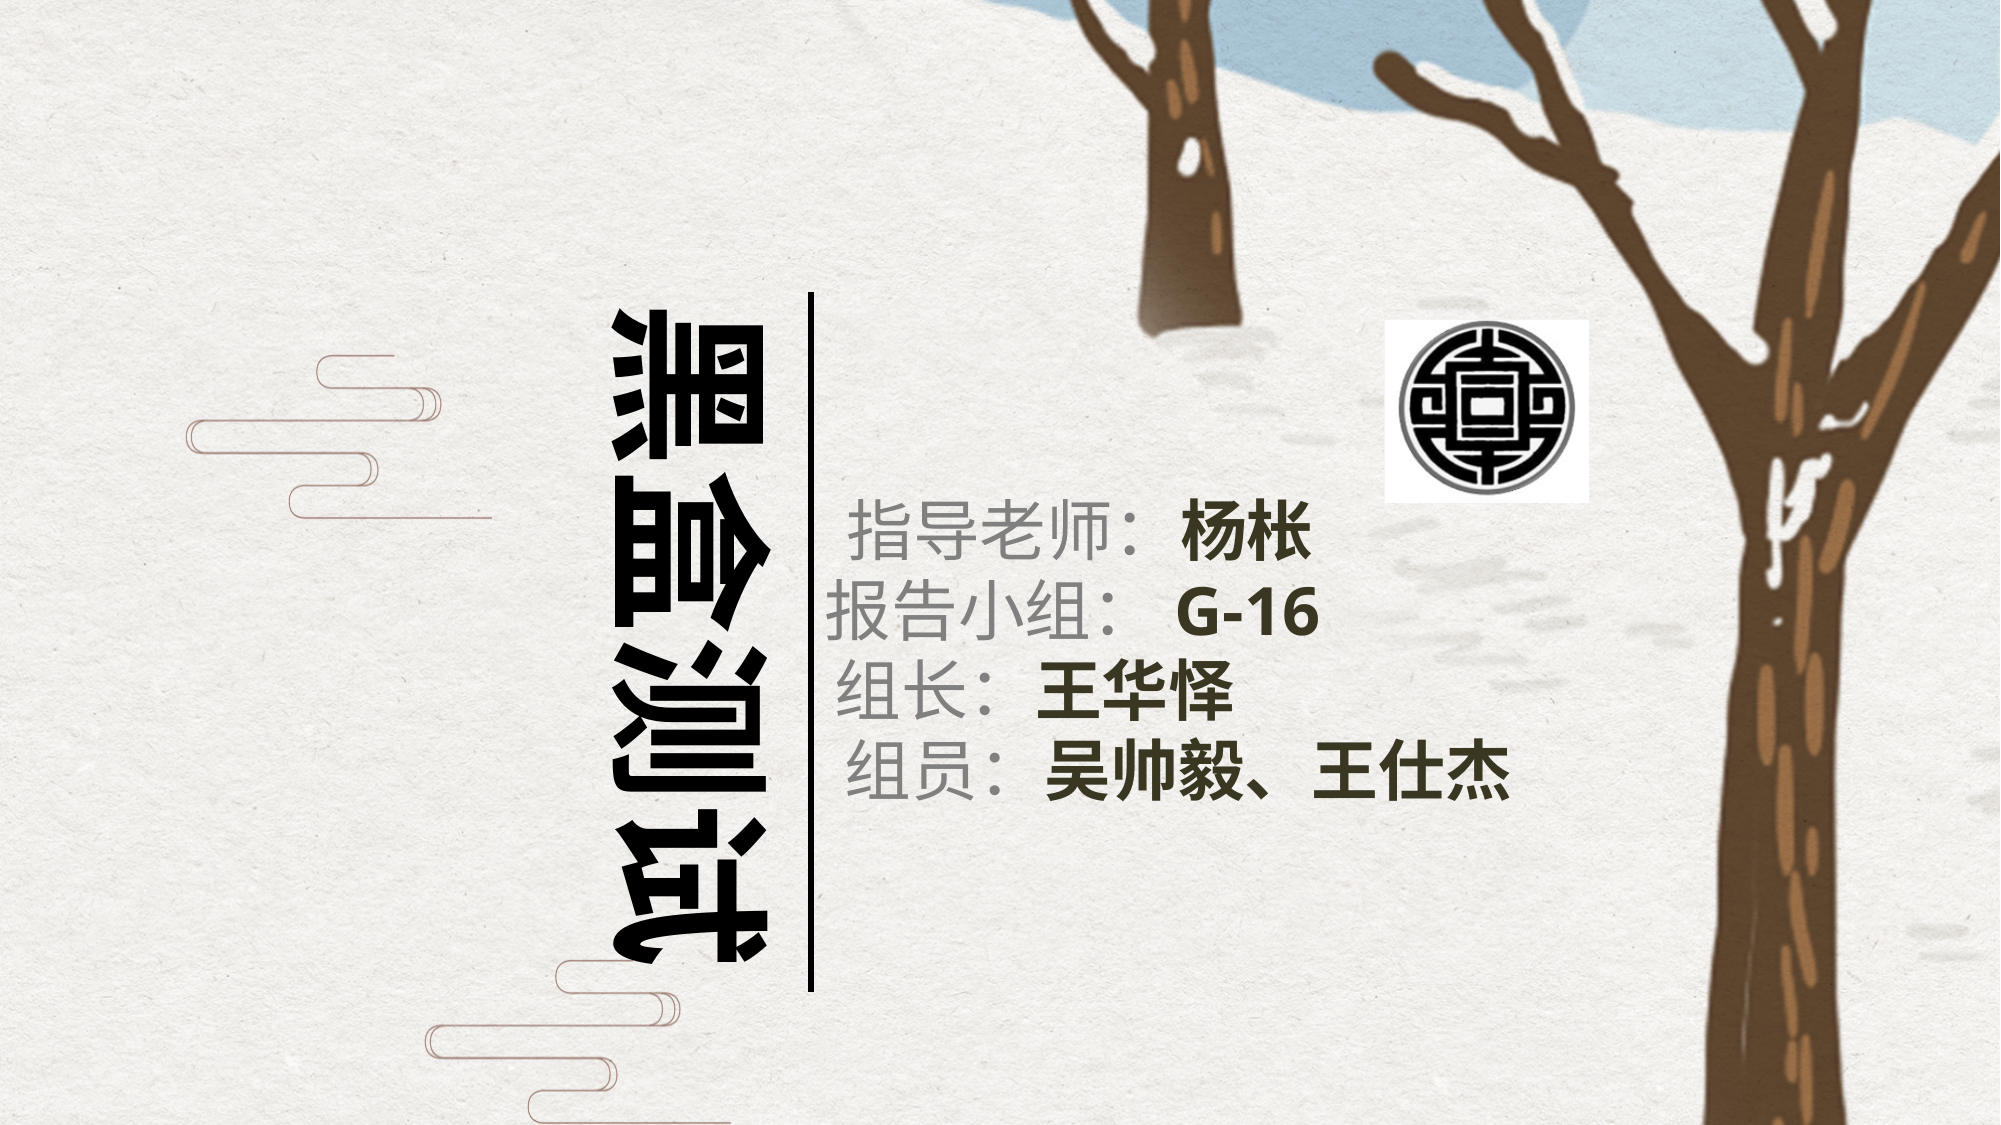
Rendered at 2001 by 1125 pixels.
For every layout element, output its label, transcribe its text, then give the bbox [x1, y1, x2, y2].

text_box 黑盒测试 [577, 286, 851, 481]
text_box 指导老师：杨枨 报告小组：G-16 组长：王华怿 组员：吴帅毅、王仕杰 [338, 481, 810, 817]
text_box 指导老师：杨枨 报告小组：G-16 组长：王华怿 组员：吴帅毅、王仕杰 [811, 481, 1626, 817]
text_box 黑盒测试 [577, 817, 851, 1069]
picture [0, 0, 2000, 1125]
